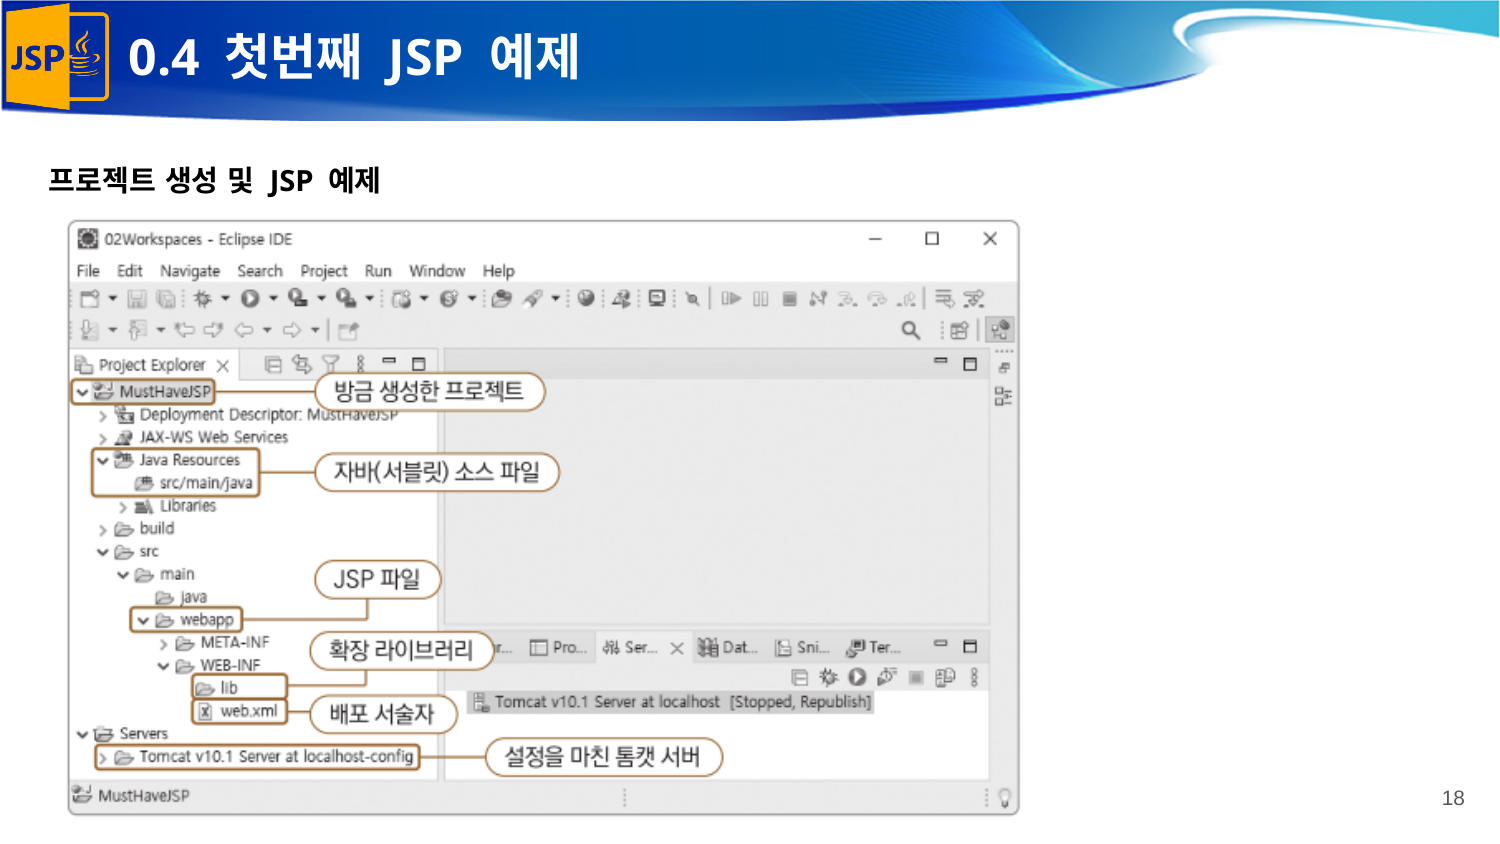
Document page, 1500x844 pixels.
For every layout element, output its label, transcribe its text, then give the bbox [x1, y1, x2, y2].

slide_number ‹#› [1389, 764, 1480, 830]
picture [0, 0, 1500, 121]
title 0.4 첫번째 JSP 예제 [113, 10, 1500, 105]
text_box 프로젝트 생성 및 JSP 예제 [34, 142, 1357, 494]
picture [49, 211, 1046, 832]
